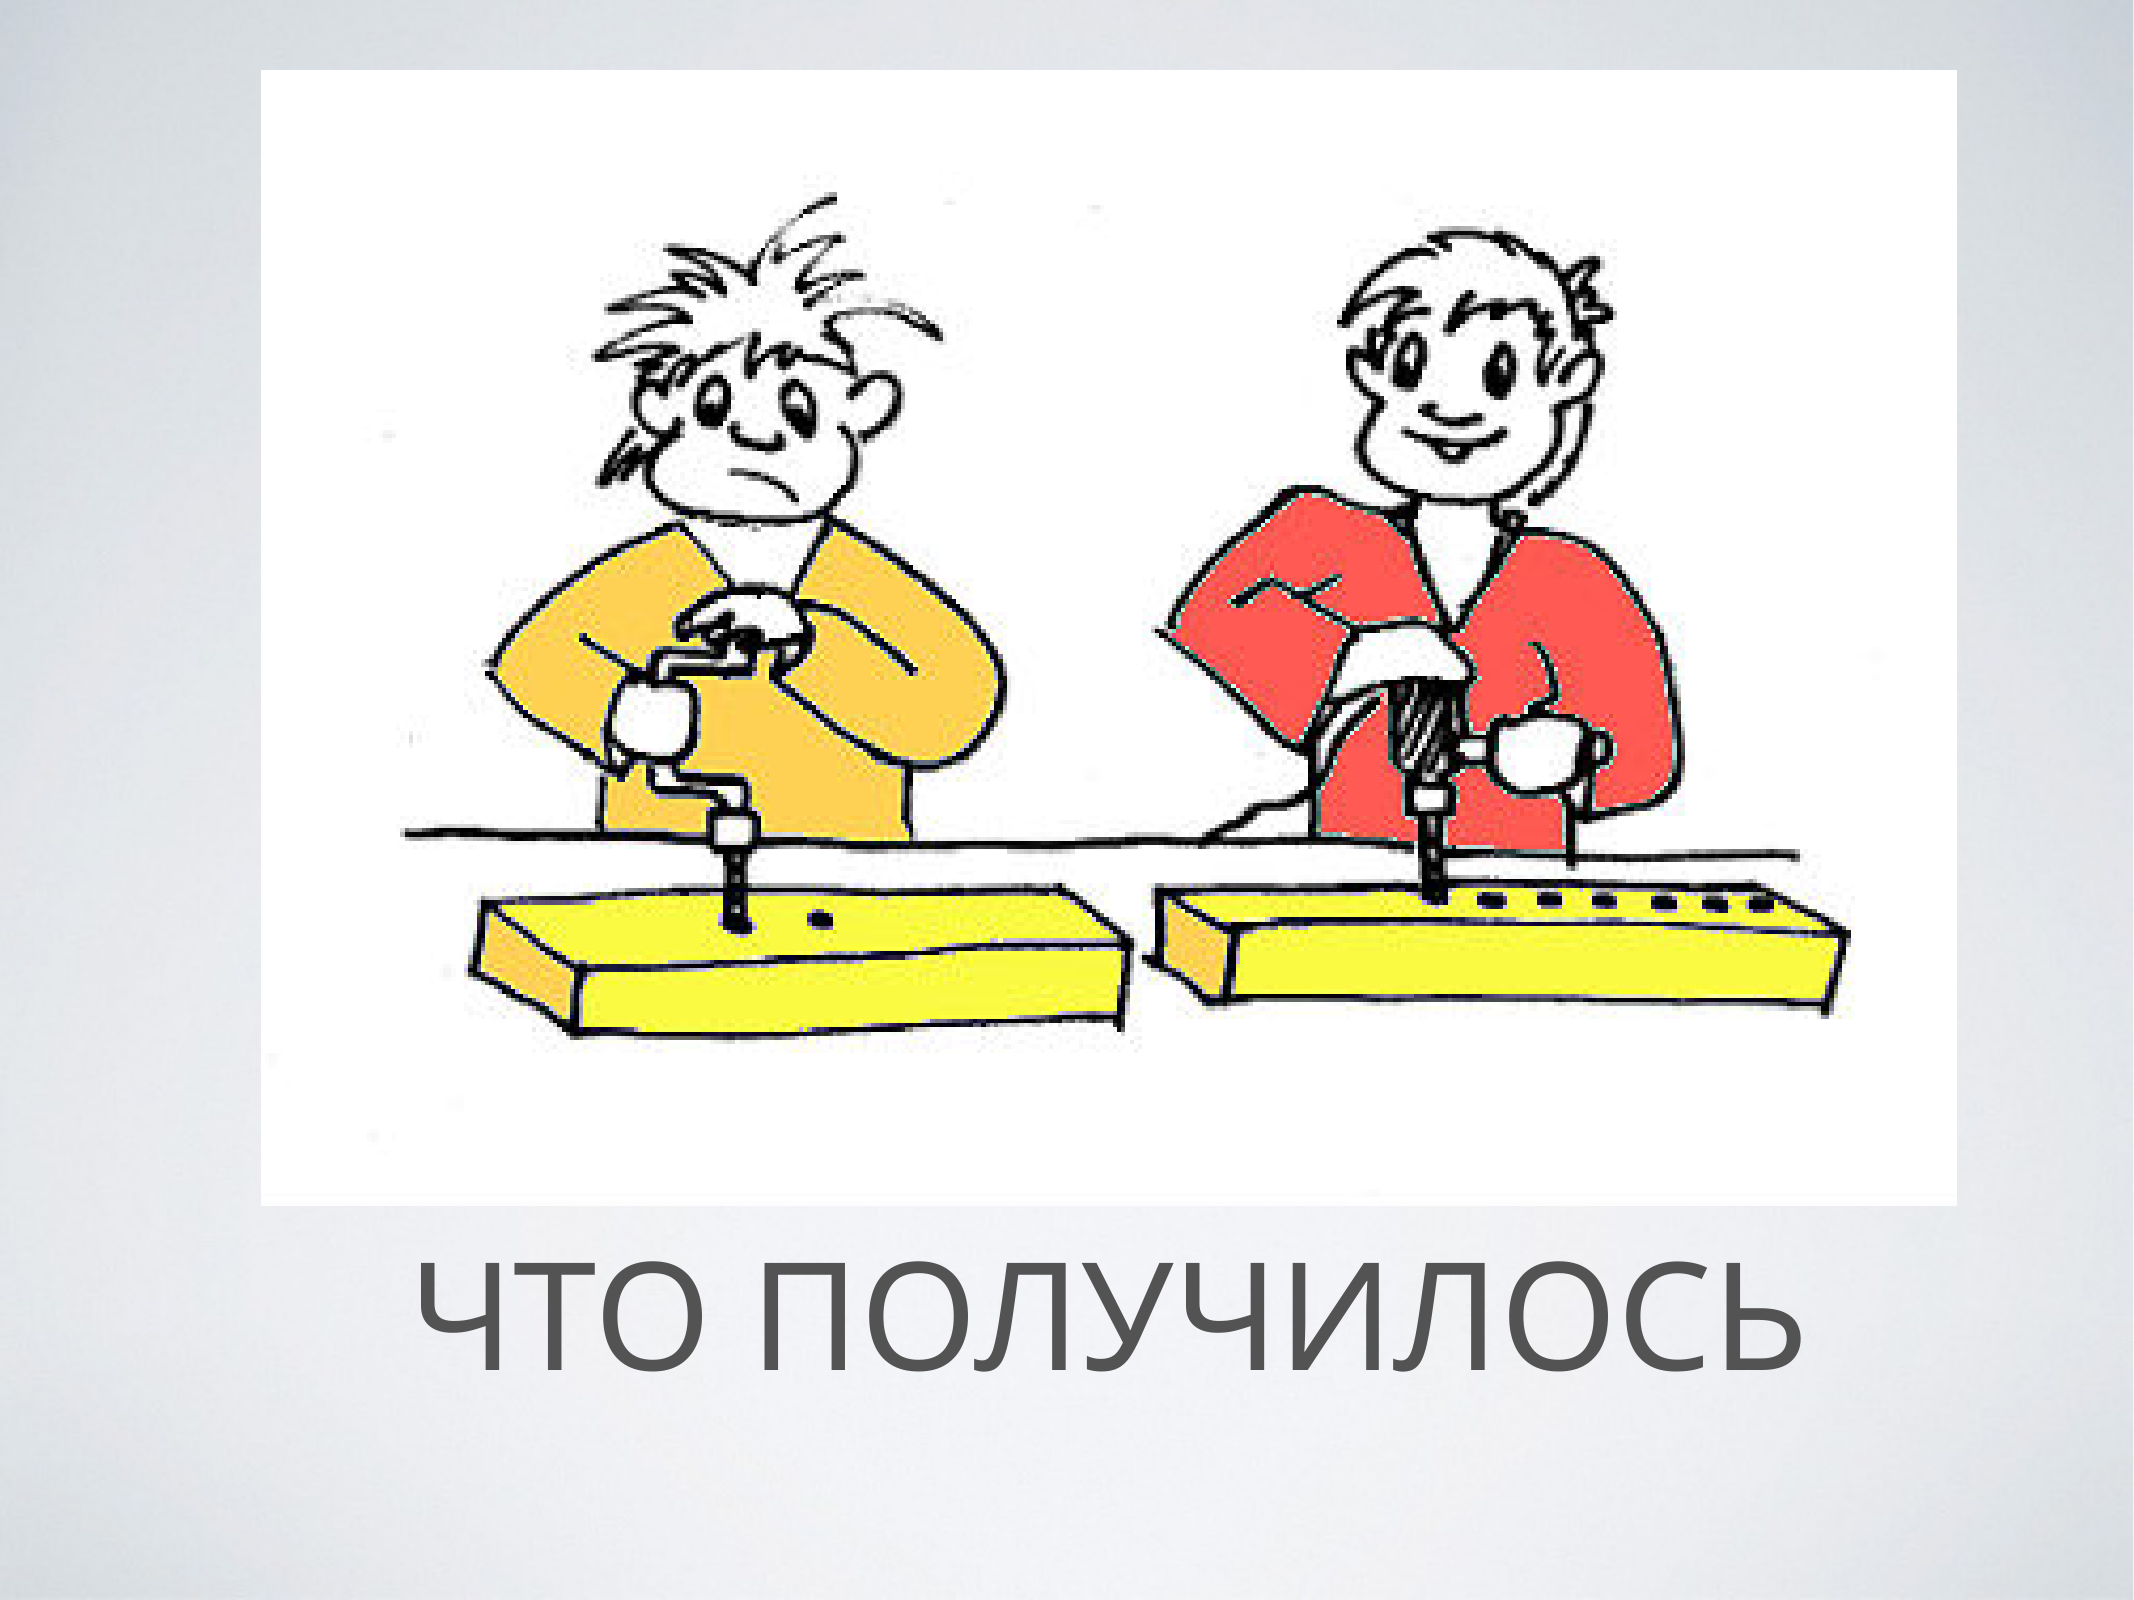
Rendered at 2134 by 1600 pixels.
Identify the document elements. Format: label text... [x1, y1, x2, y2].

picture [0, 0, 2134, 1600]
title Что получилось [169, 1132, 2049, 1488]
